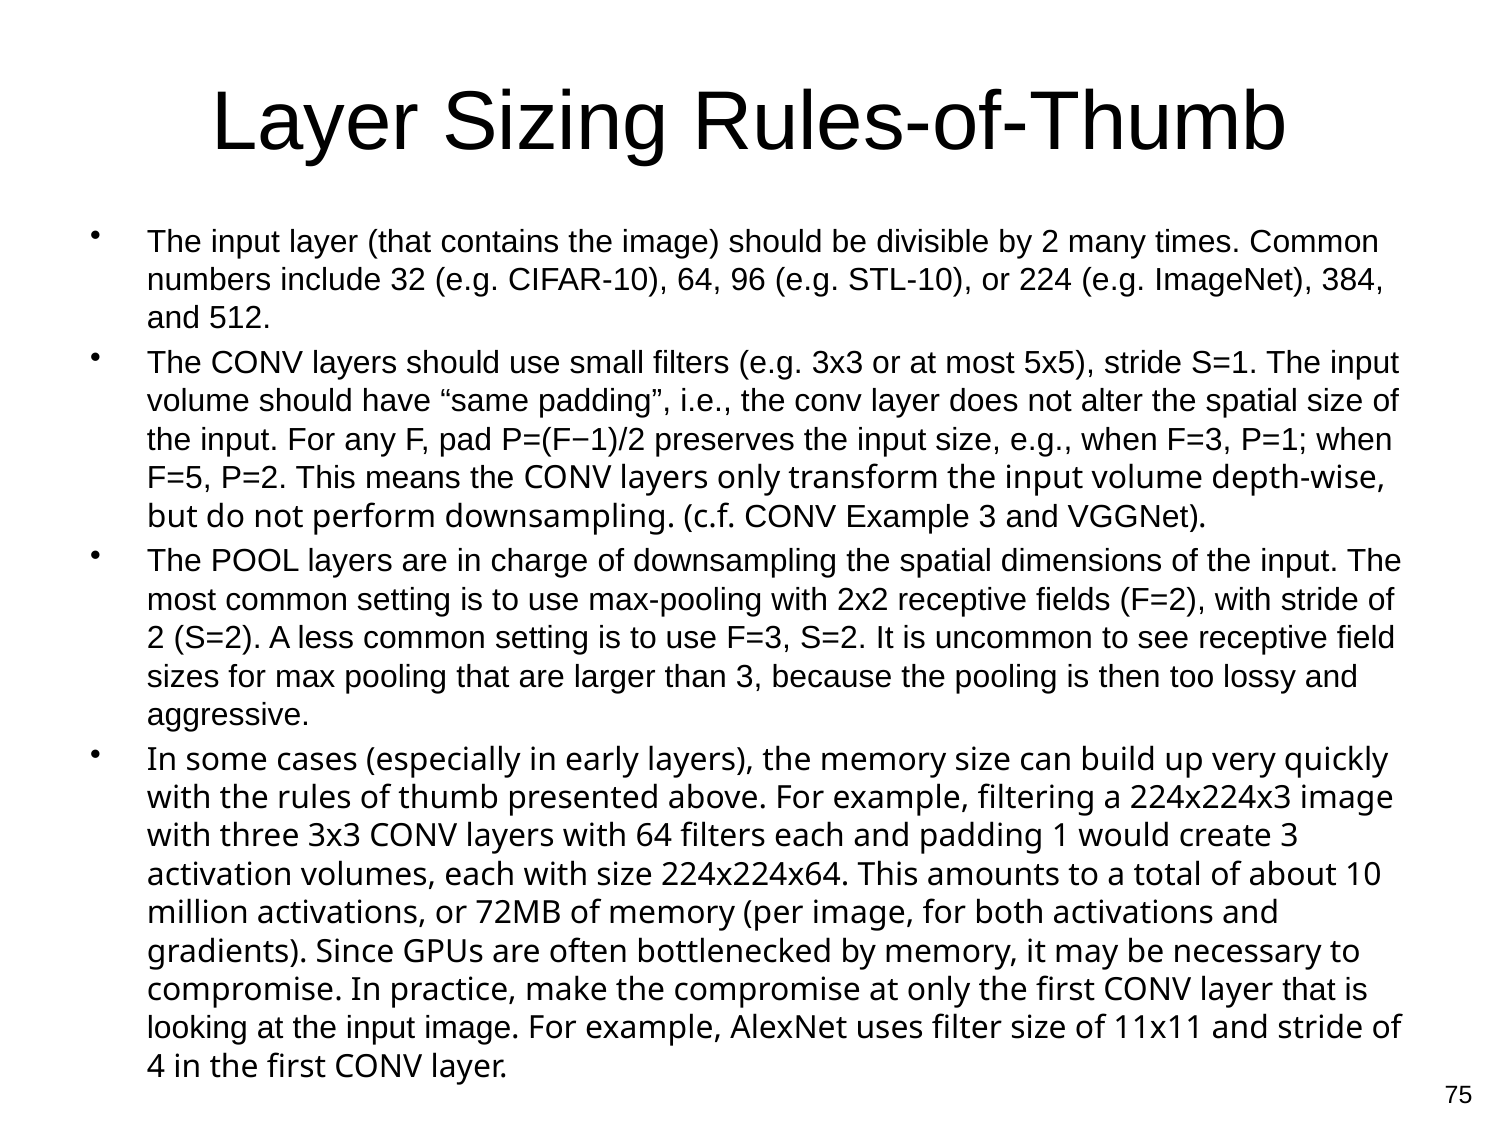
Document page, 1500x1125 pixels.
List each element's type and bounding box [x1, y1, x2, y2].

title [74, 44, 1426, 188]
slide_number [1137, 1070, 1488, 1112]
list [74, 212, 1426, 1112]
